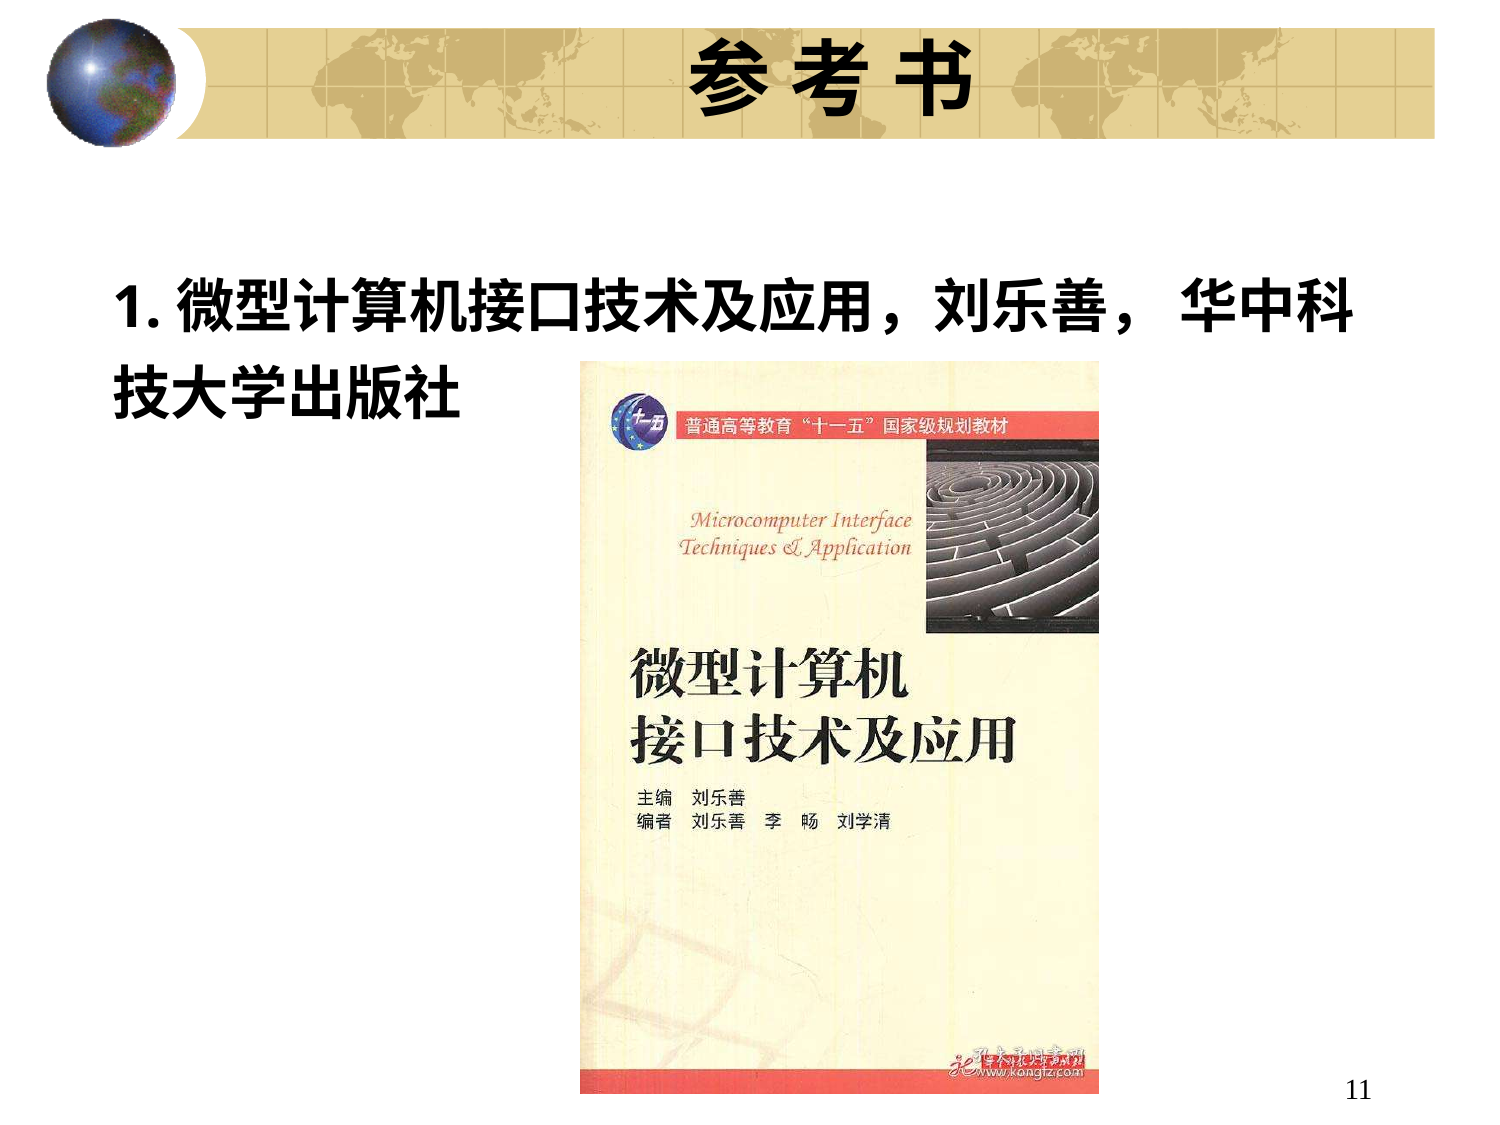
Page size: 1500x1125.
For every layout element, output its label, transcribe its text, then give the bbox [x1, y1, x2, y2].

picture [42, 14, 190, 151]
picture [580, 360, 1099, 1094]
list 1.微型计算机接口技术及应用，刘乐善， 华中科技大学出版社 [97, 243, 1408, 326]
text_box 参 考 书 [197, 27, 1426, 125]
slide_number 11 [1074, 1037, 1388, 1113]
